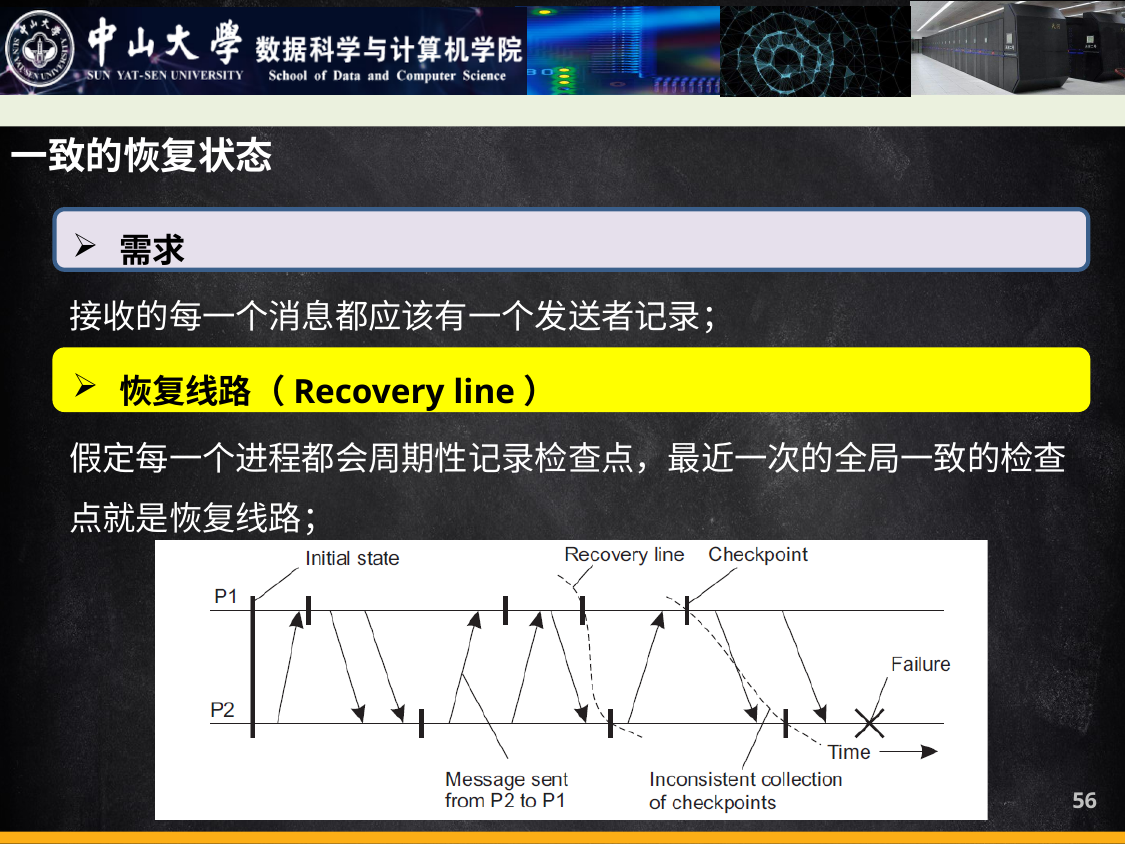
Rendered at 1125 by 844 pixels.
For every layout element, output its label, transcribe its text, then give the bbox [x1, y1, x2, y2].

text_box 恢复线路（Recovery line） [52, 347, 1091, 410]
picture [0, 127, 1125, 831]
text_box 一致的恢复状态 [0, 124, 858, 185]
text_box 接收的每一个消息都应该有一个发送者记录； [54, 268, 1089, 343]
picture [0, 0, 1125, 97]
text_box 假定每一个进程都会周期性记录检查点，最近一次的全局一致的检查点就是恢复线路； [54, 410, 1089, 545]
text_box 需求 [52, 207, 1091, 268]
